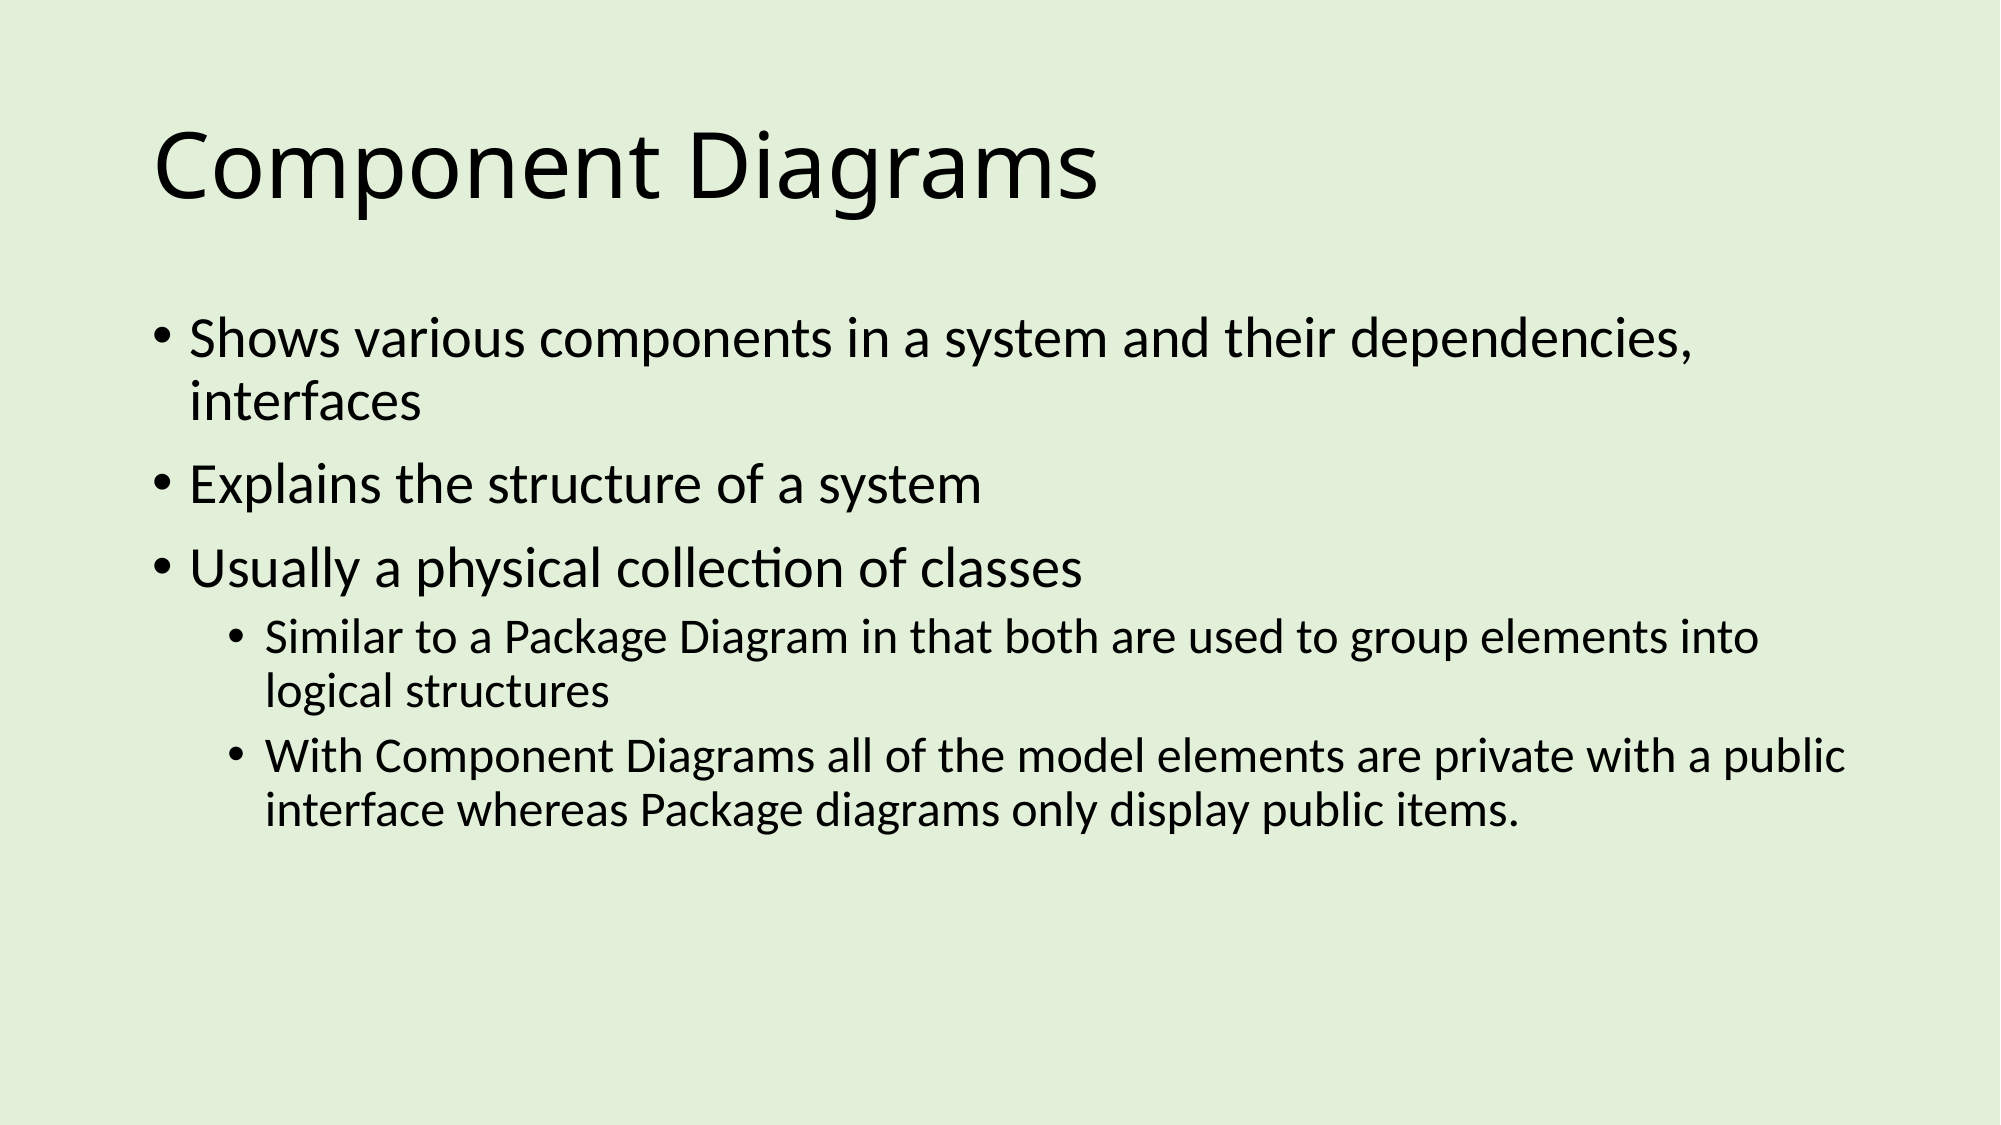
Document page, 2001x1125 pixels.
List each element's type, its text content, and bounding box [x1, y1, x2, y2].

list Shows various components in a system and their dependencies, interfaces Explains the structure of a system Usually a physical collection of classes Similar to a Package Diagram in that both are used to group elements into logical structures With Component Diagrams all of the model elements are private with a public interface whereas Package diagrams only display public items. [137, 299, 1863, 1014]
title Component Diagrams [137, 59, 1863, 278]
